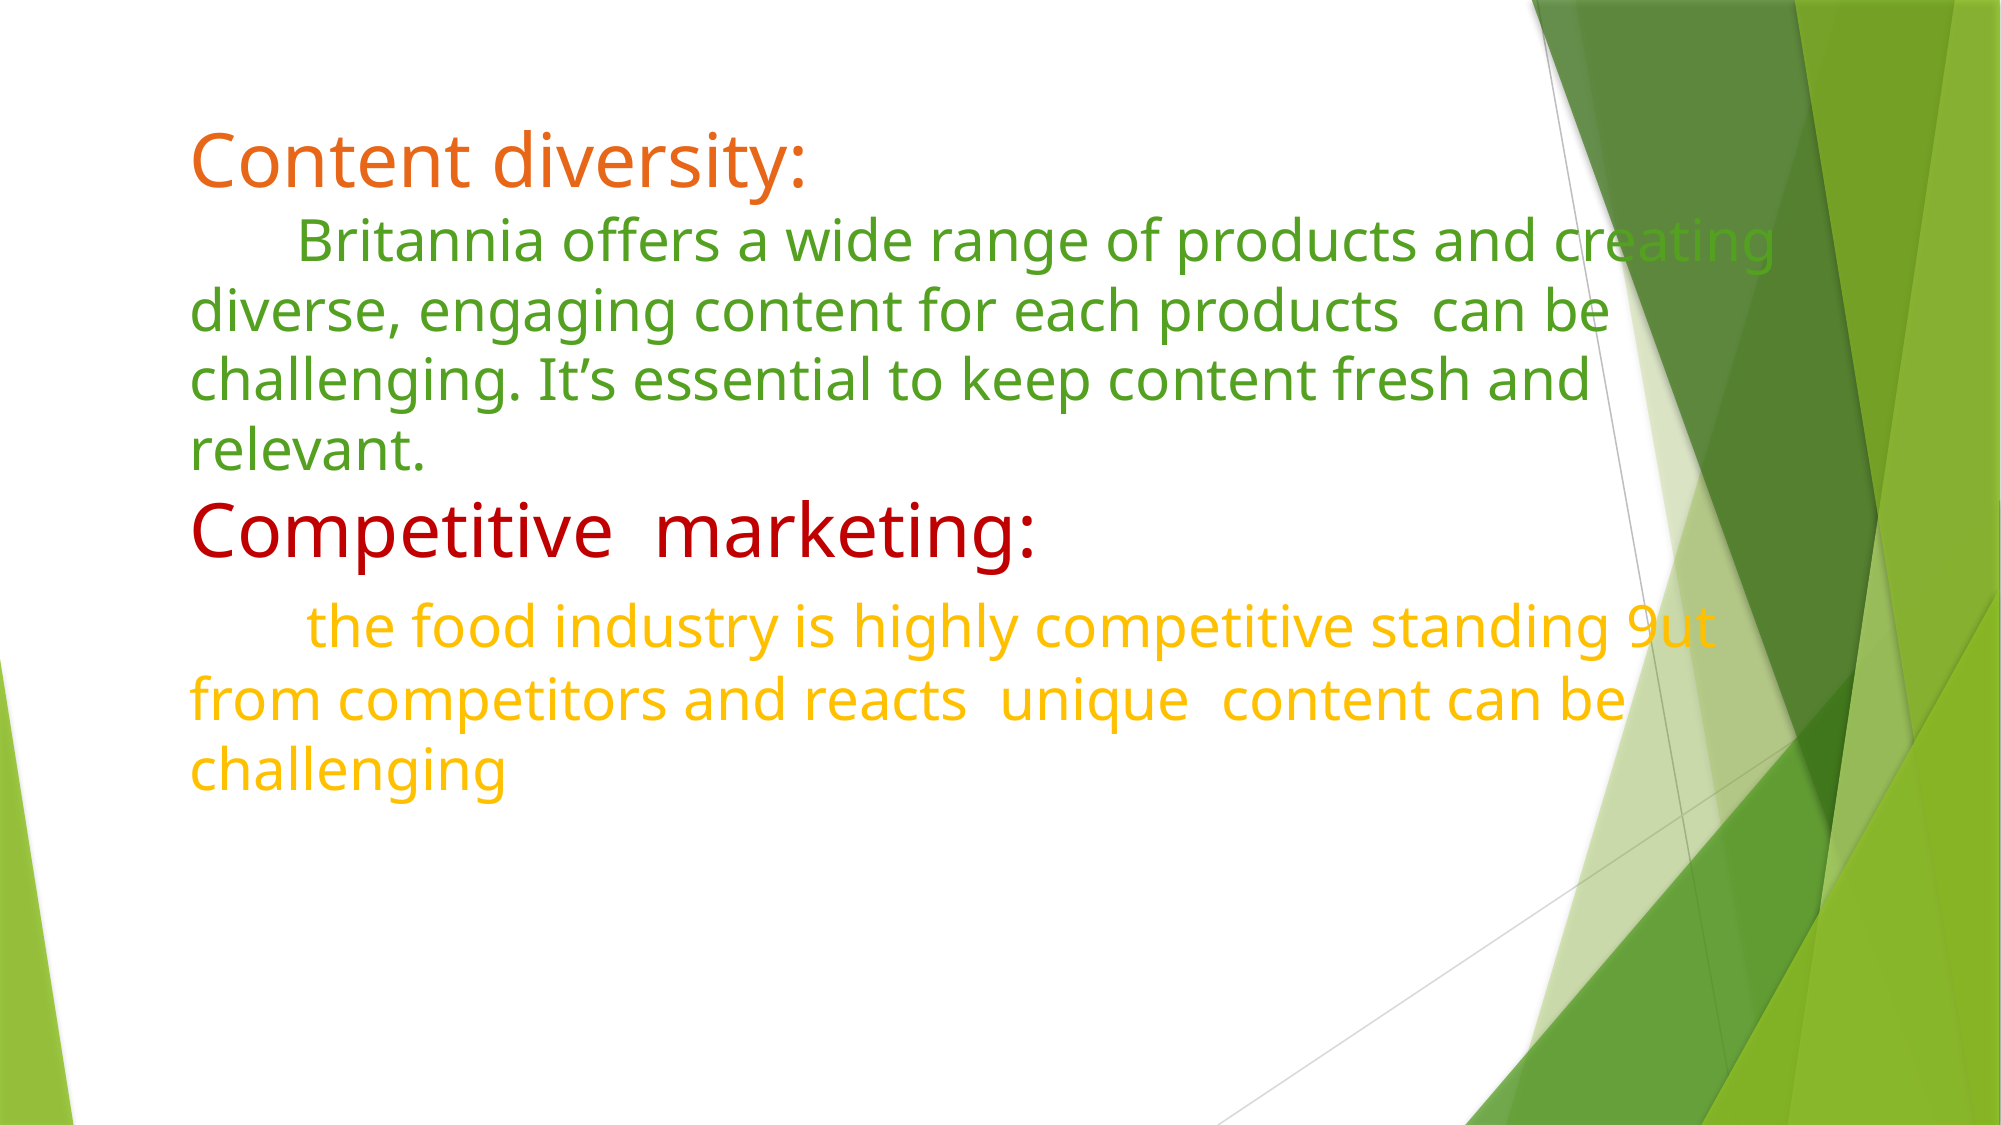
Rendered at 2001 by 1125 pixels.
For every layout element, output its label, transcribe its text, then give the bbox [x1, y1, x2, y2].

title Content diversity: Britannia offers a wide range of products and creating diverse, engaging content for each products can be challenging. It’s essential to keep content fresh and relevant. Competitive marketing: the food industry is highly competitive standing 9ut from competitors and reacts unique content can be challenging [174, 105, 1825, 964]
